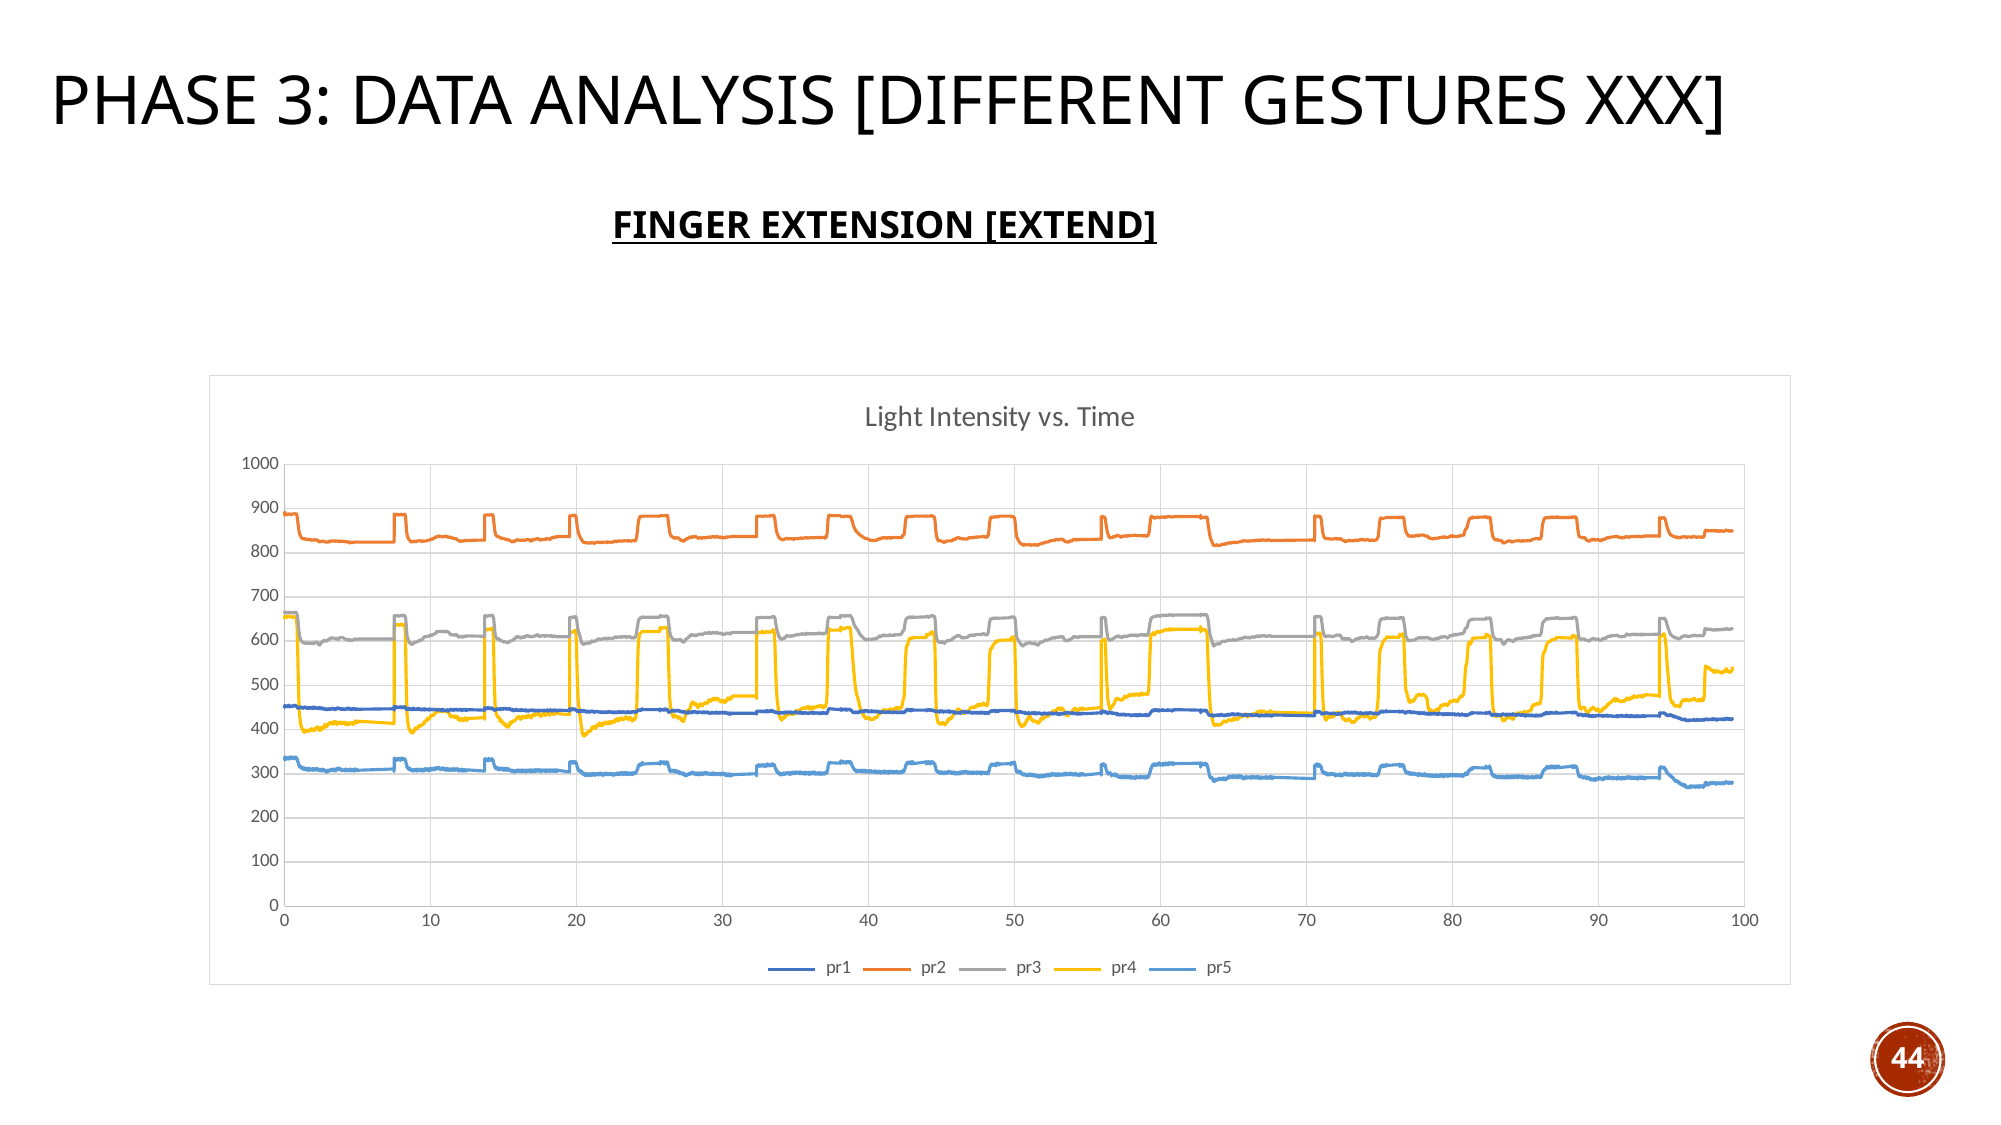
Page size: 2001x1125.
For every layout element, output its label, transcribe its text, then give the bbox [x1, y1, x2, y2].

text_box FINGER EXTENSION [EXTEND] [597, 193, 1307, 254]
title Phase 3: Data analysis [Different Gestures xxx] [35, 36, 1965, 169]
chart [213, 379, 1790, 984]
slide_number 44 [1855, 1028, 1961, 1089]
